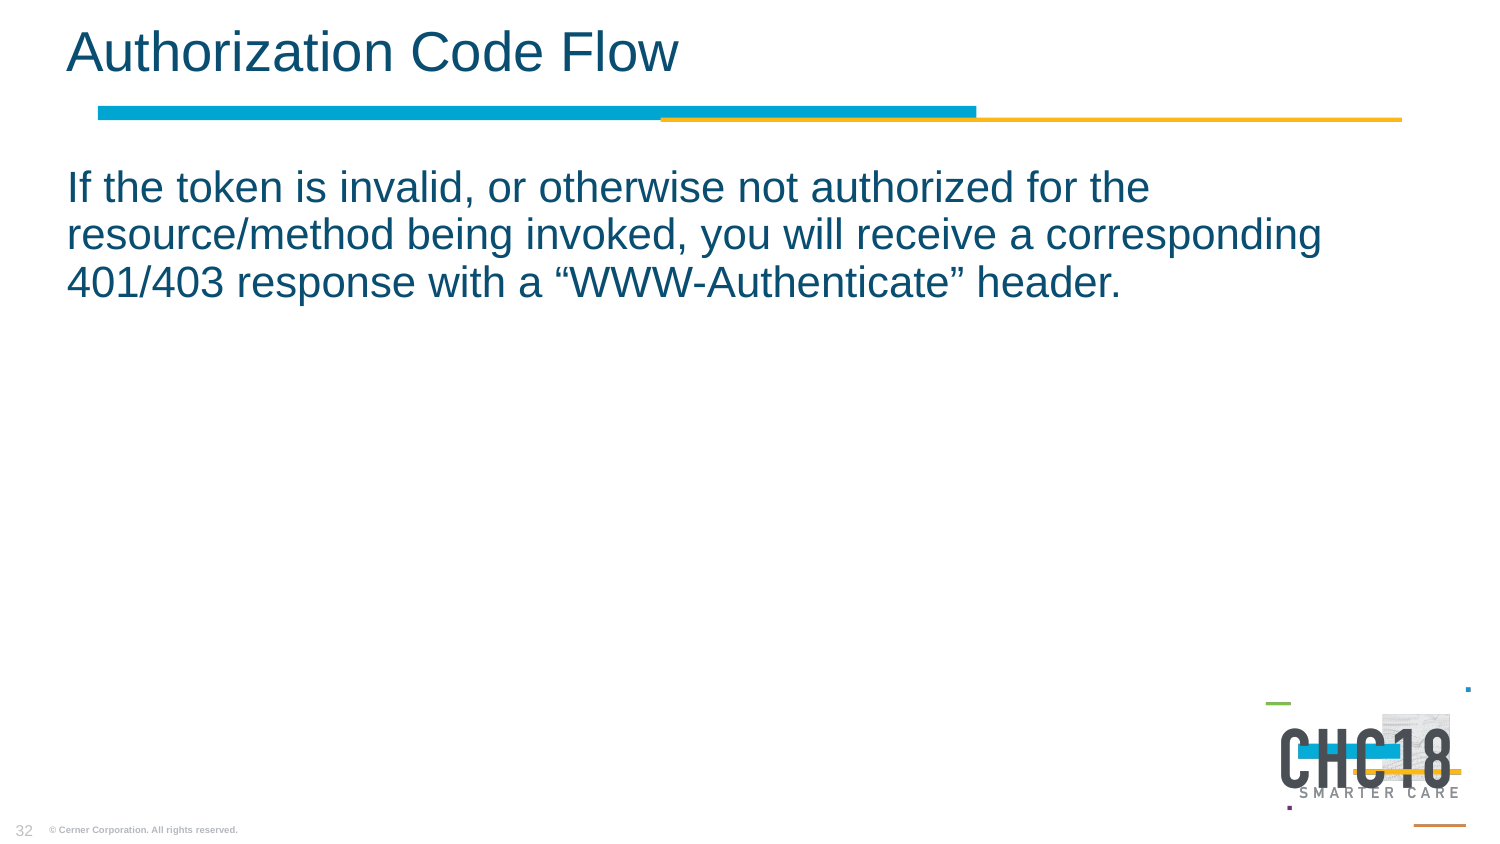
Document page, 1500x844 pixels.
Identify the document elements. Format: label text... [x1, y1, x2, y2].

title Authorization Code Flow [50, 0, 1345, 106]
picture [1252, 682, 1488, 832]
list If the token is invalid, or otherwise not authorized for the resource/method being invoked, you will receive a corresponding 401/403 response with a “WWW-Authenticate” header. [51, 157, 1346, 715]
